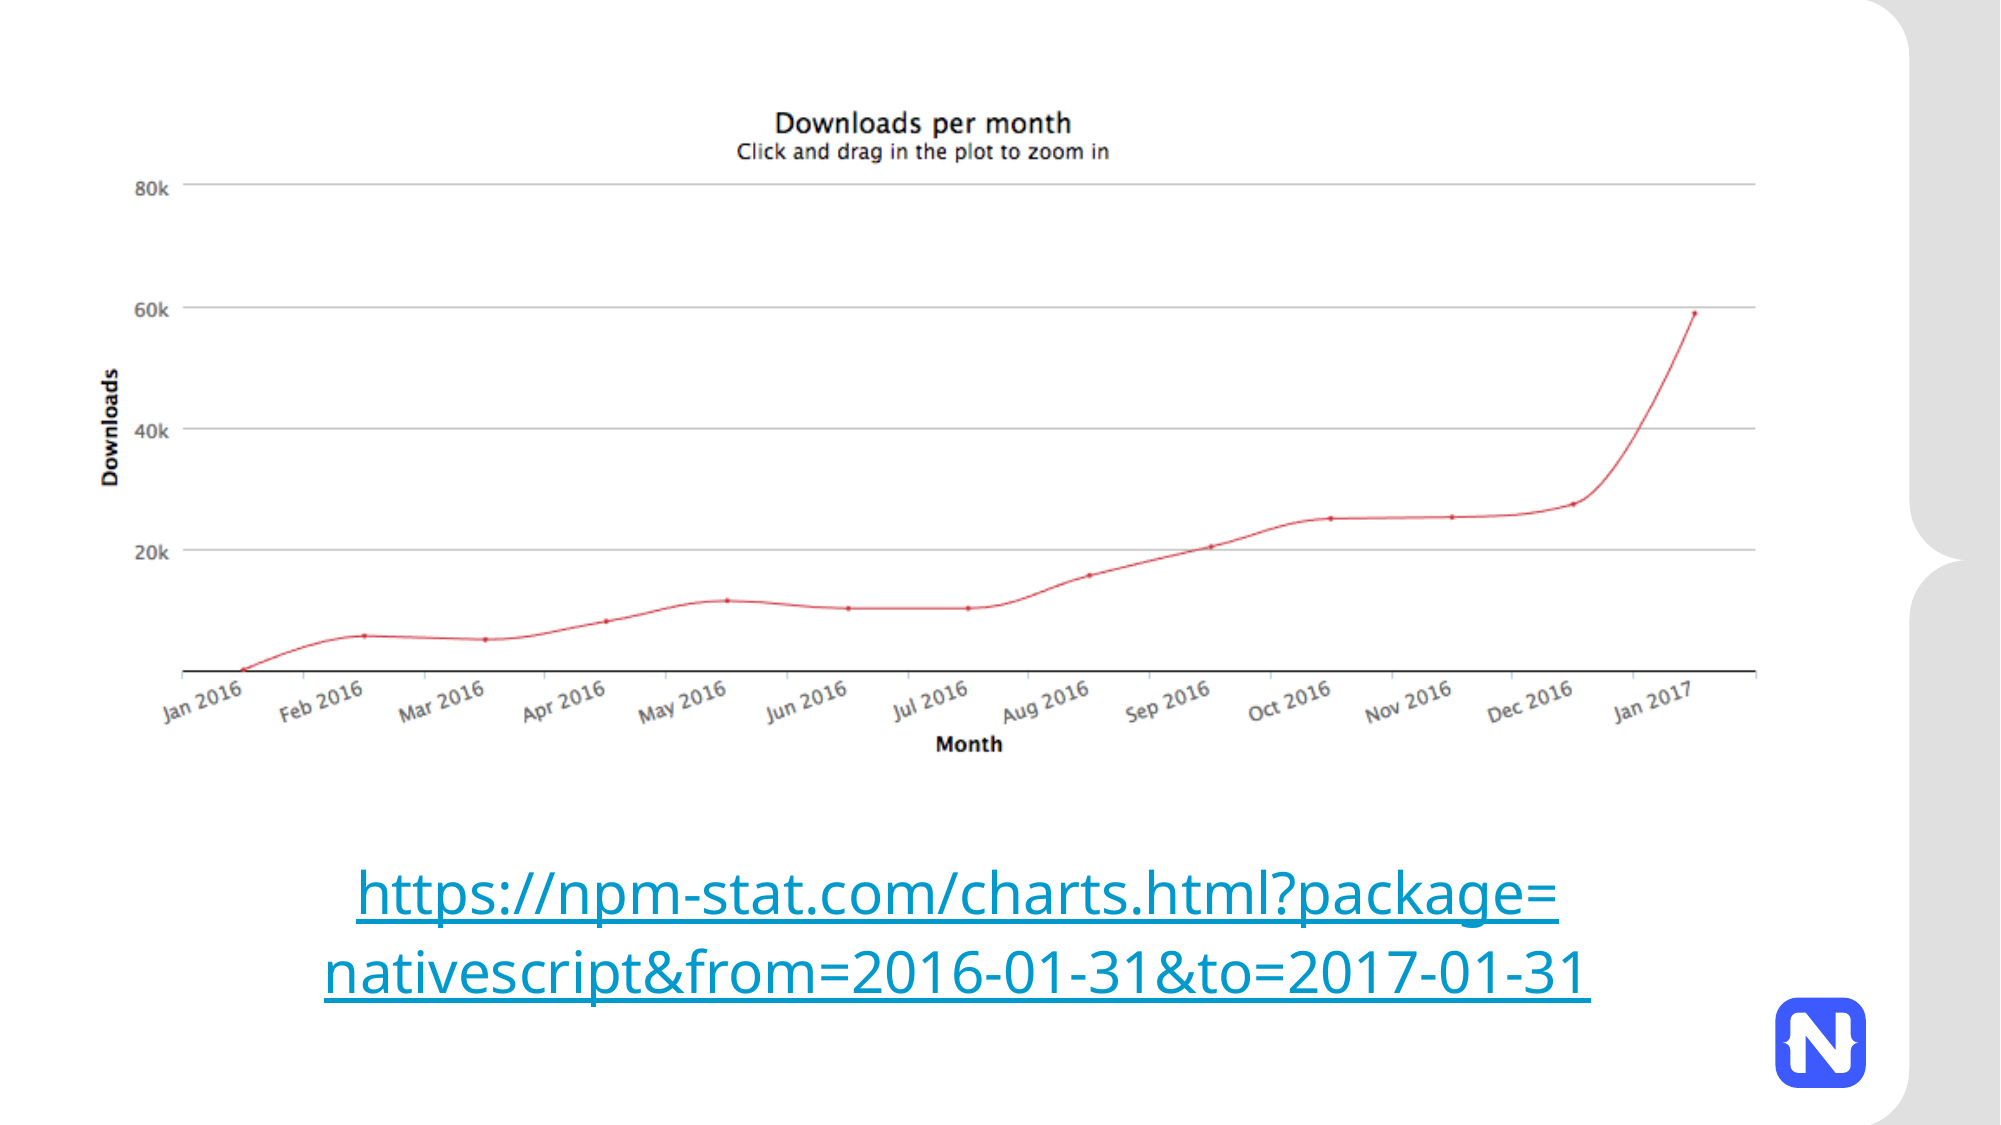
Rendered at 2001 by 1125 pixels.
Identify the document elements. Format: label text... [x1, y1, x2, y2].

text_box https://npm-stat.com/charts.html?package=nativescript&from=2016-01-31&to=2017-01-31 [268, 848, 1646, 1023]
picture [88, 77, 1787, 767]
